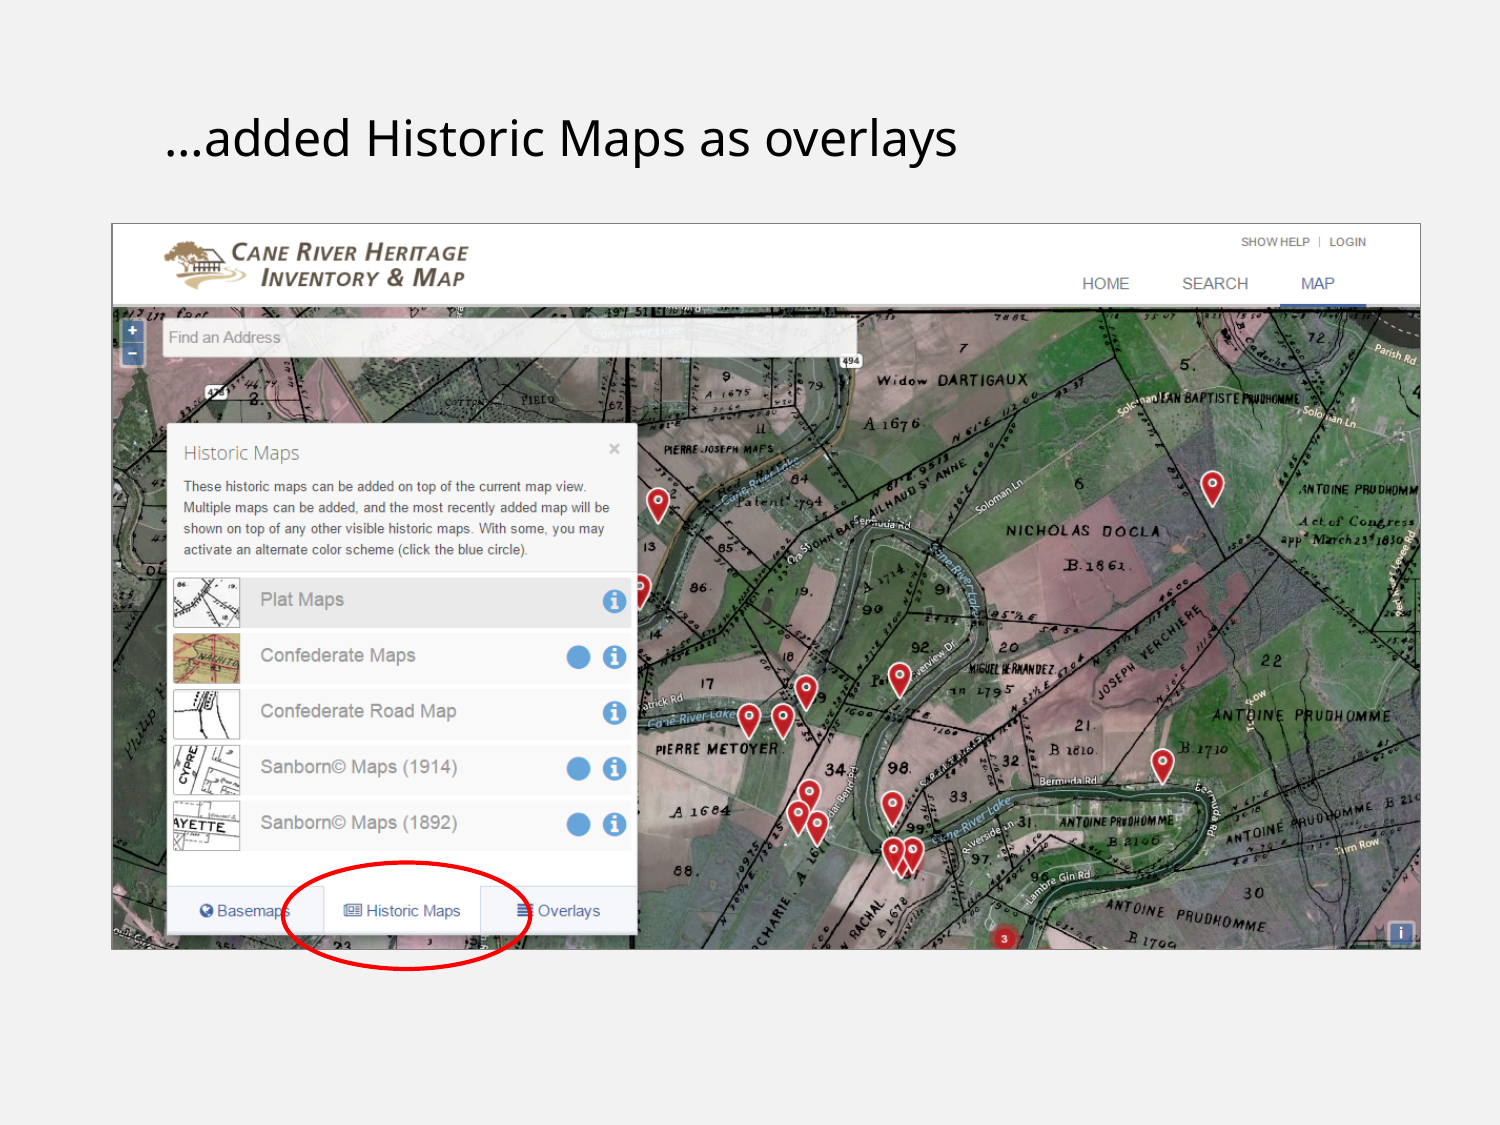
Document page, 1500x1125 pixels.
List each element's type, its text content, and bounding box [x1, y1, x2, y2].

text_box [322, 957, 491, 972]
picture [112, 224, 1421, 950]
text_box …added Historic Maps as overlays [149, 99, 1338, 175]
